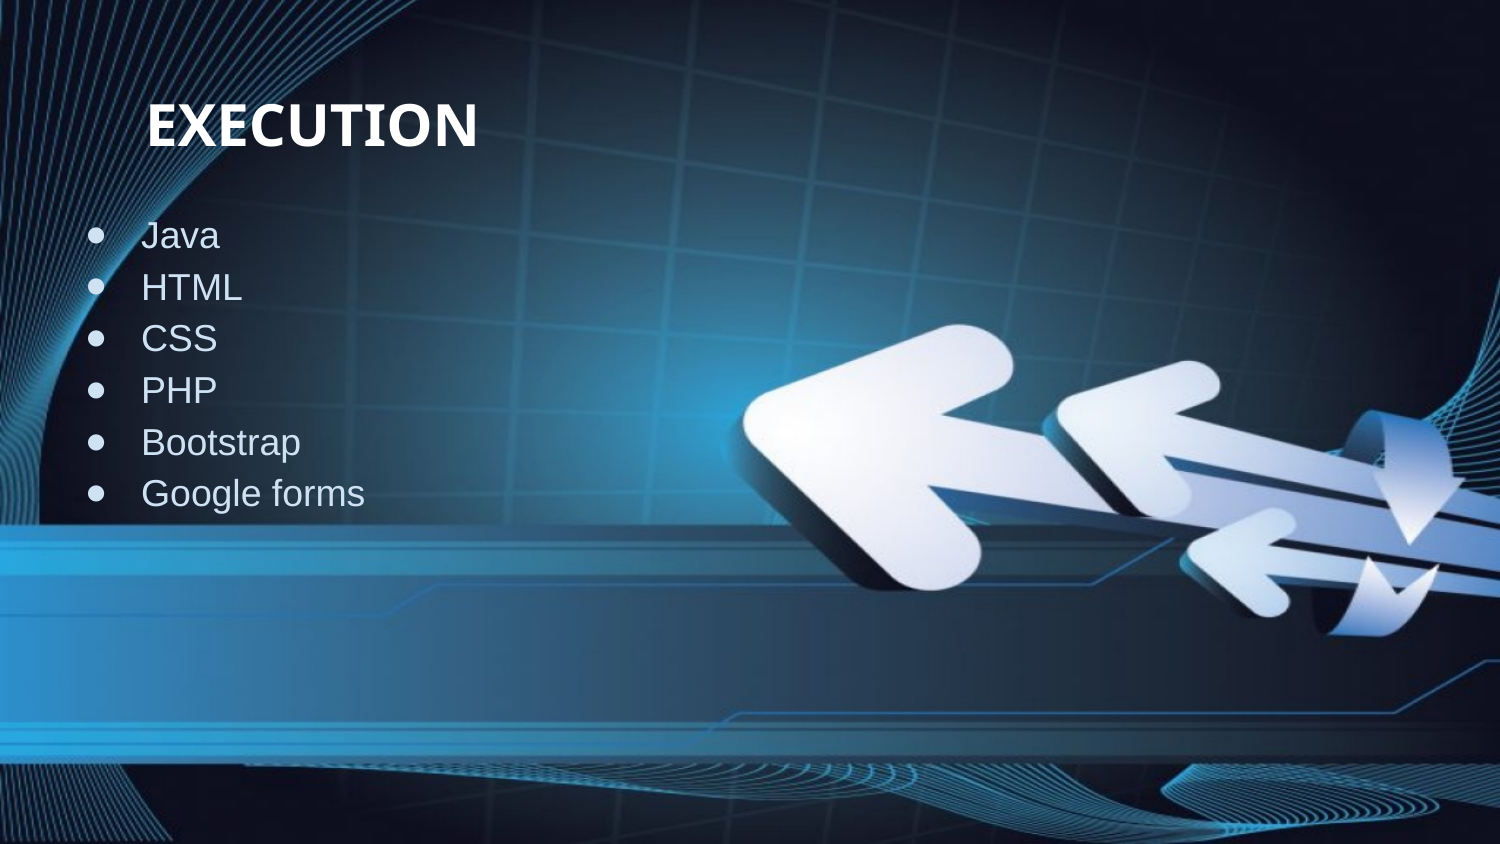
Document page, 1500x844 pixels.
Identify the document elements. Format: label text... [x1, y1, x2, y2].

picture [0, 0, 1500, 844]
title EXECUTION [130, 72, 526, 167]
list Java HTML CSS PHP Bootstrap Google forms [51, 189, 447, 556]
